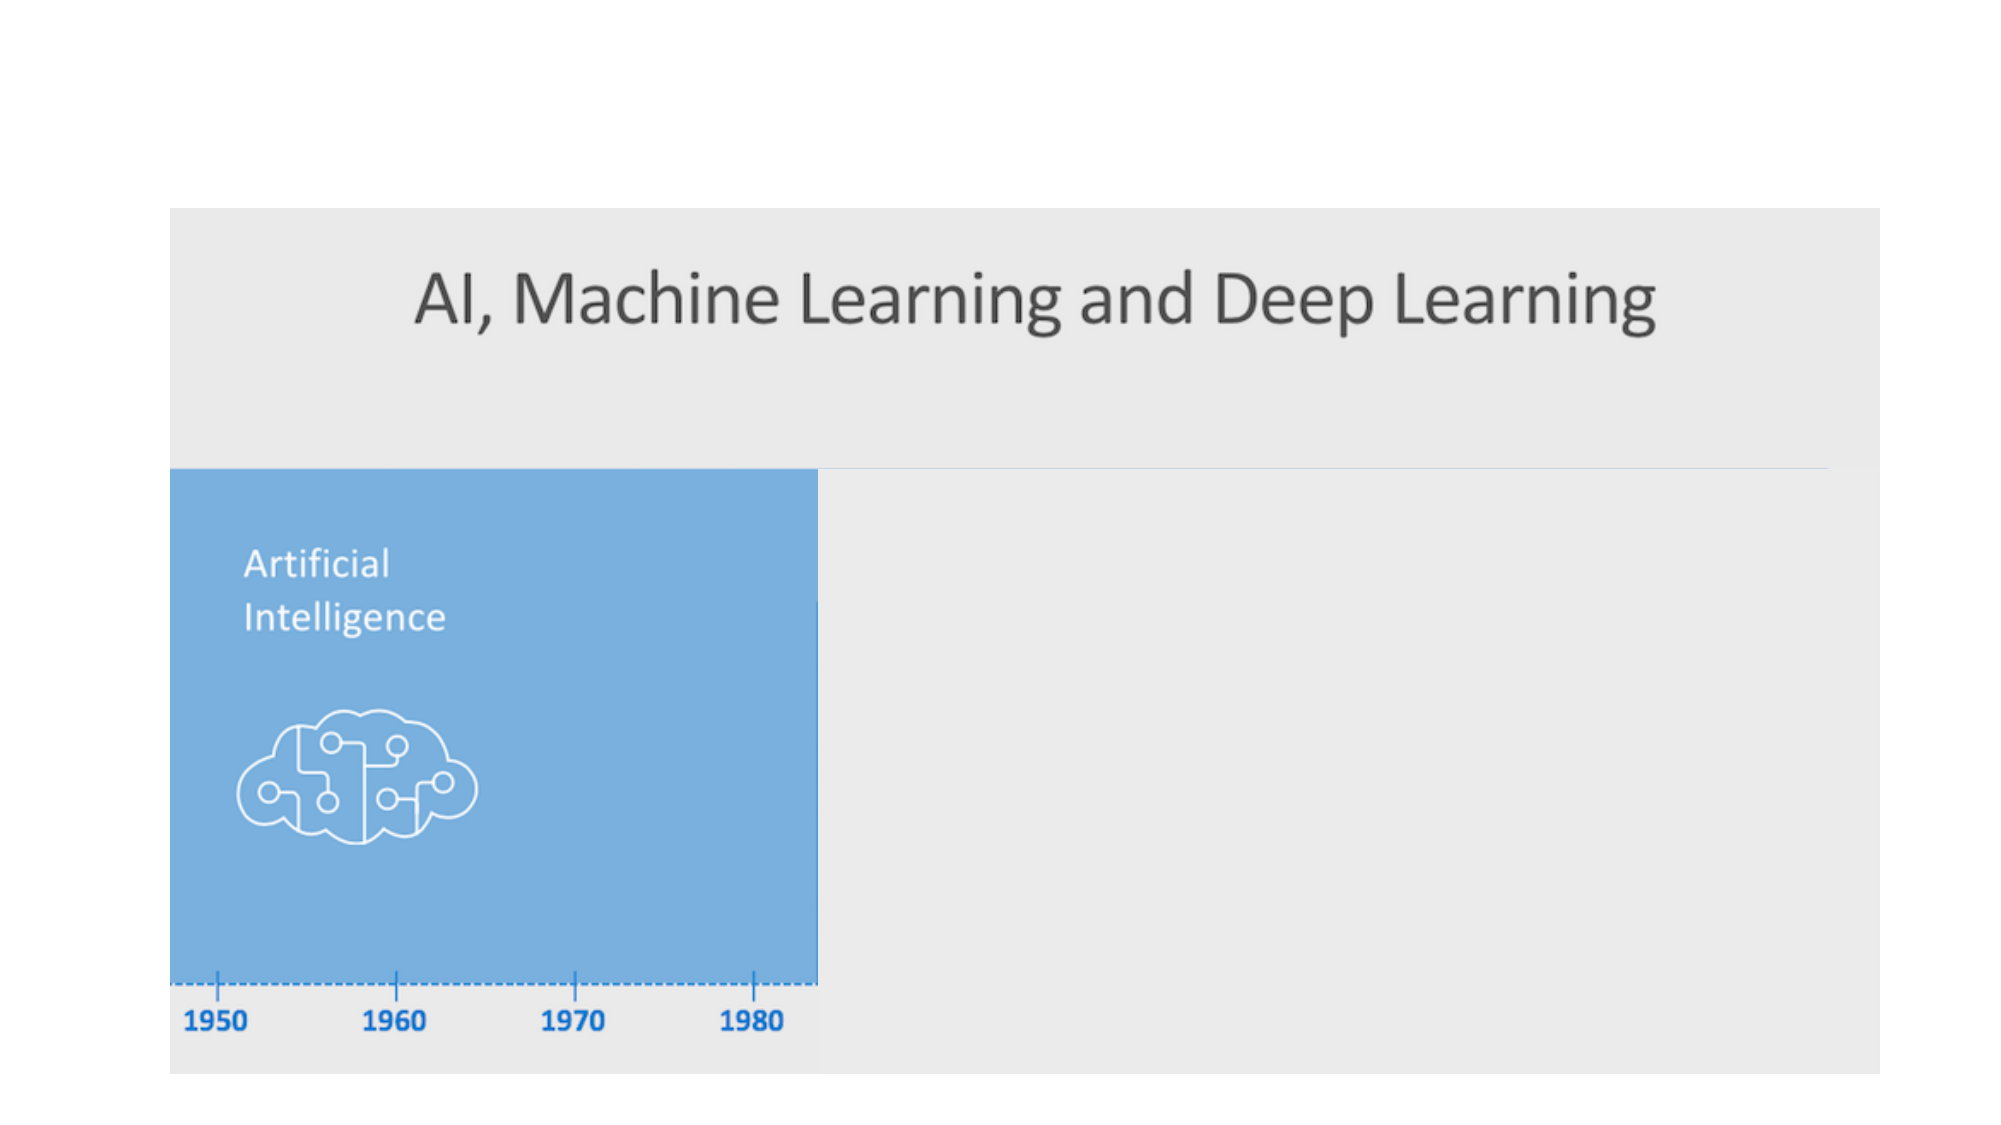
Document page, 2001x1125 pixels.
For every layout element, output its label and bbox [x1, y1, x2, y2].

picture [169, 208, 1880, 1074]
